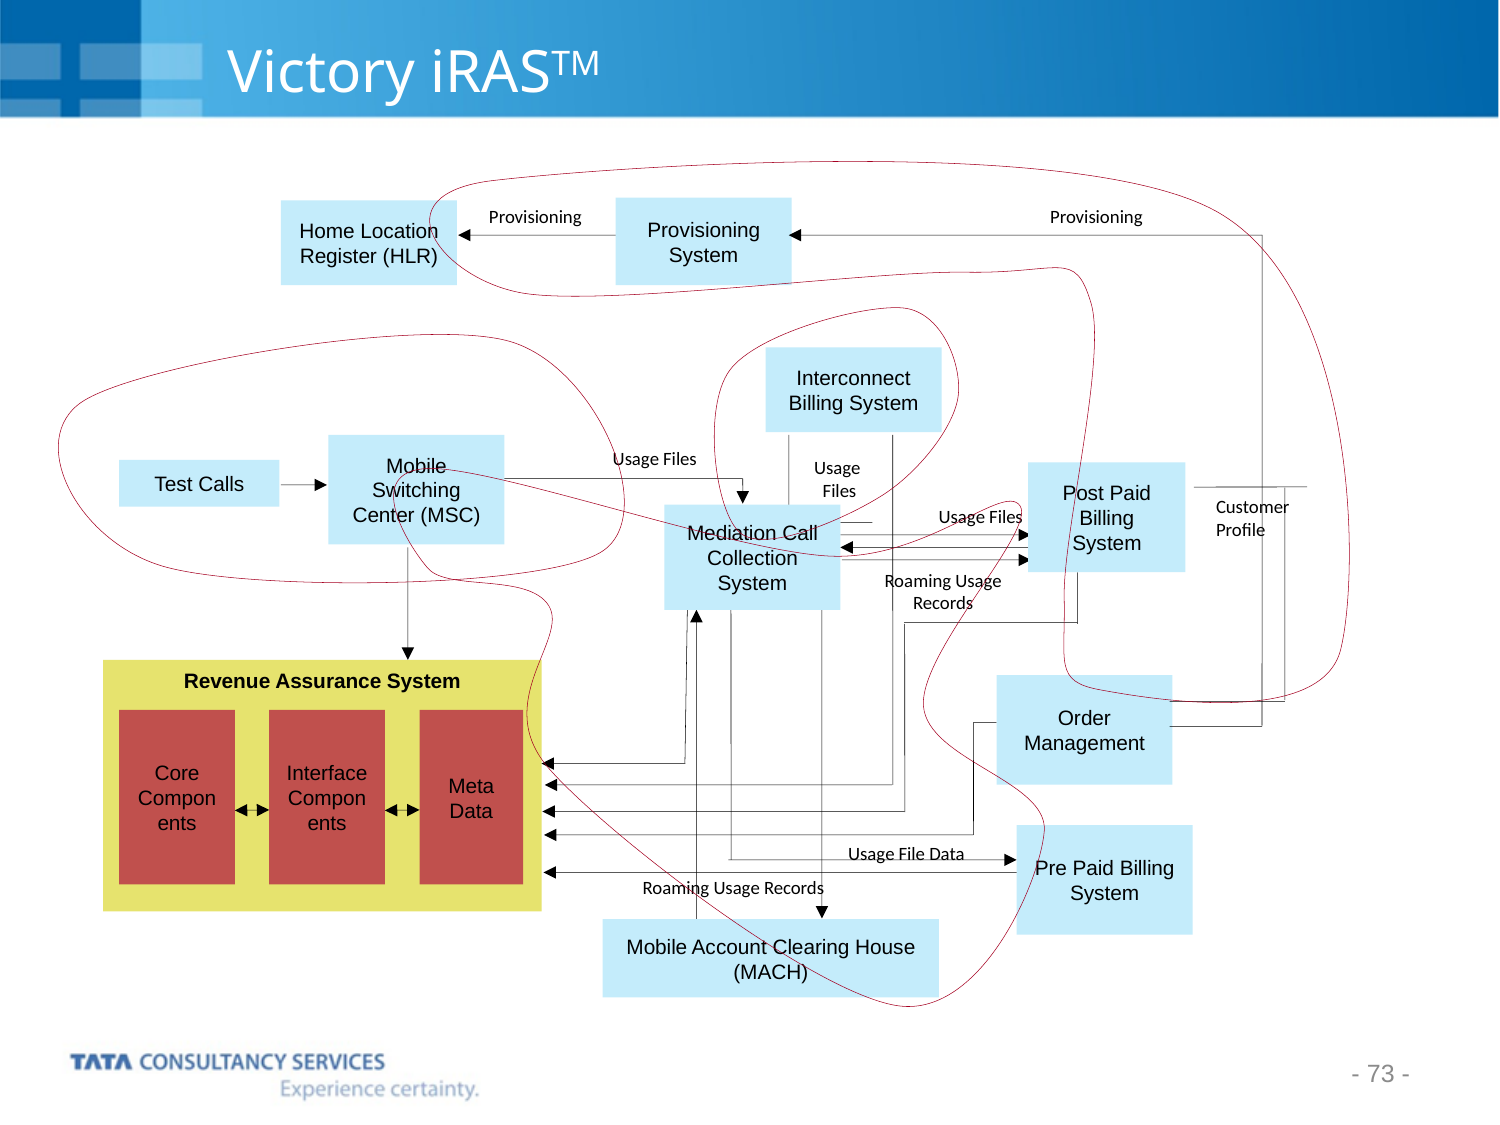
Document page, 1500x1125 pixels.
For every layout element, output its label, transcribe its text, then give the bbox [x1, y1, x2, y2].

slide_number - 73 - [1074, 1042, 1425, 1103]
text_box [102, 197, 1378, 998]
text_box [58, 393, 97, 527]
title Victory iRASTM [212, 32, 1463, 107]
text_box [445, 161, 1178, 195]
picture [0, 0, 1499, 1124]
